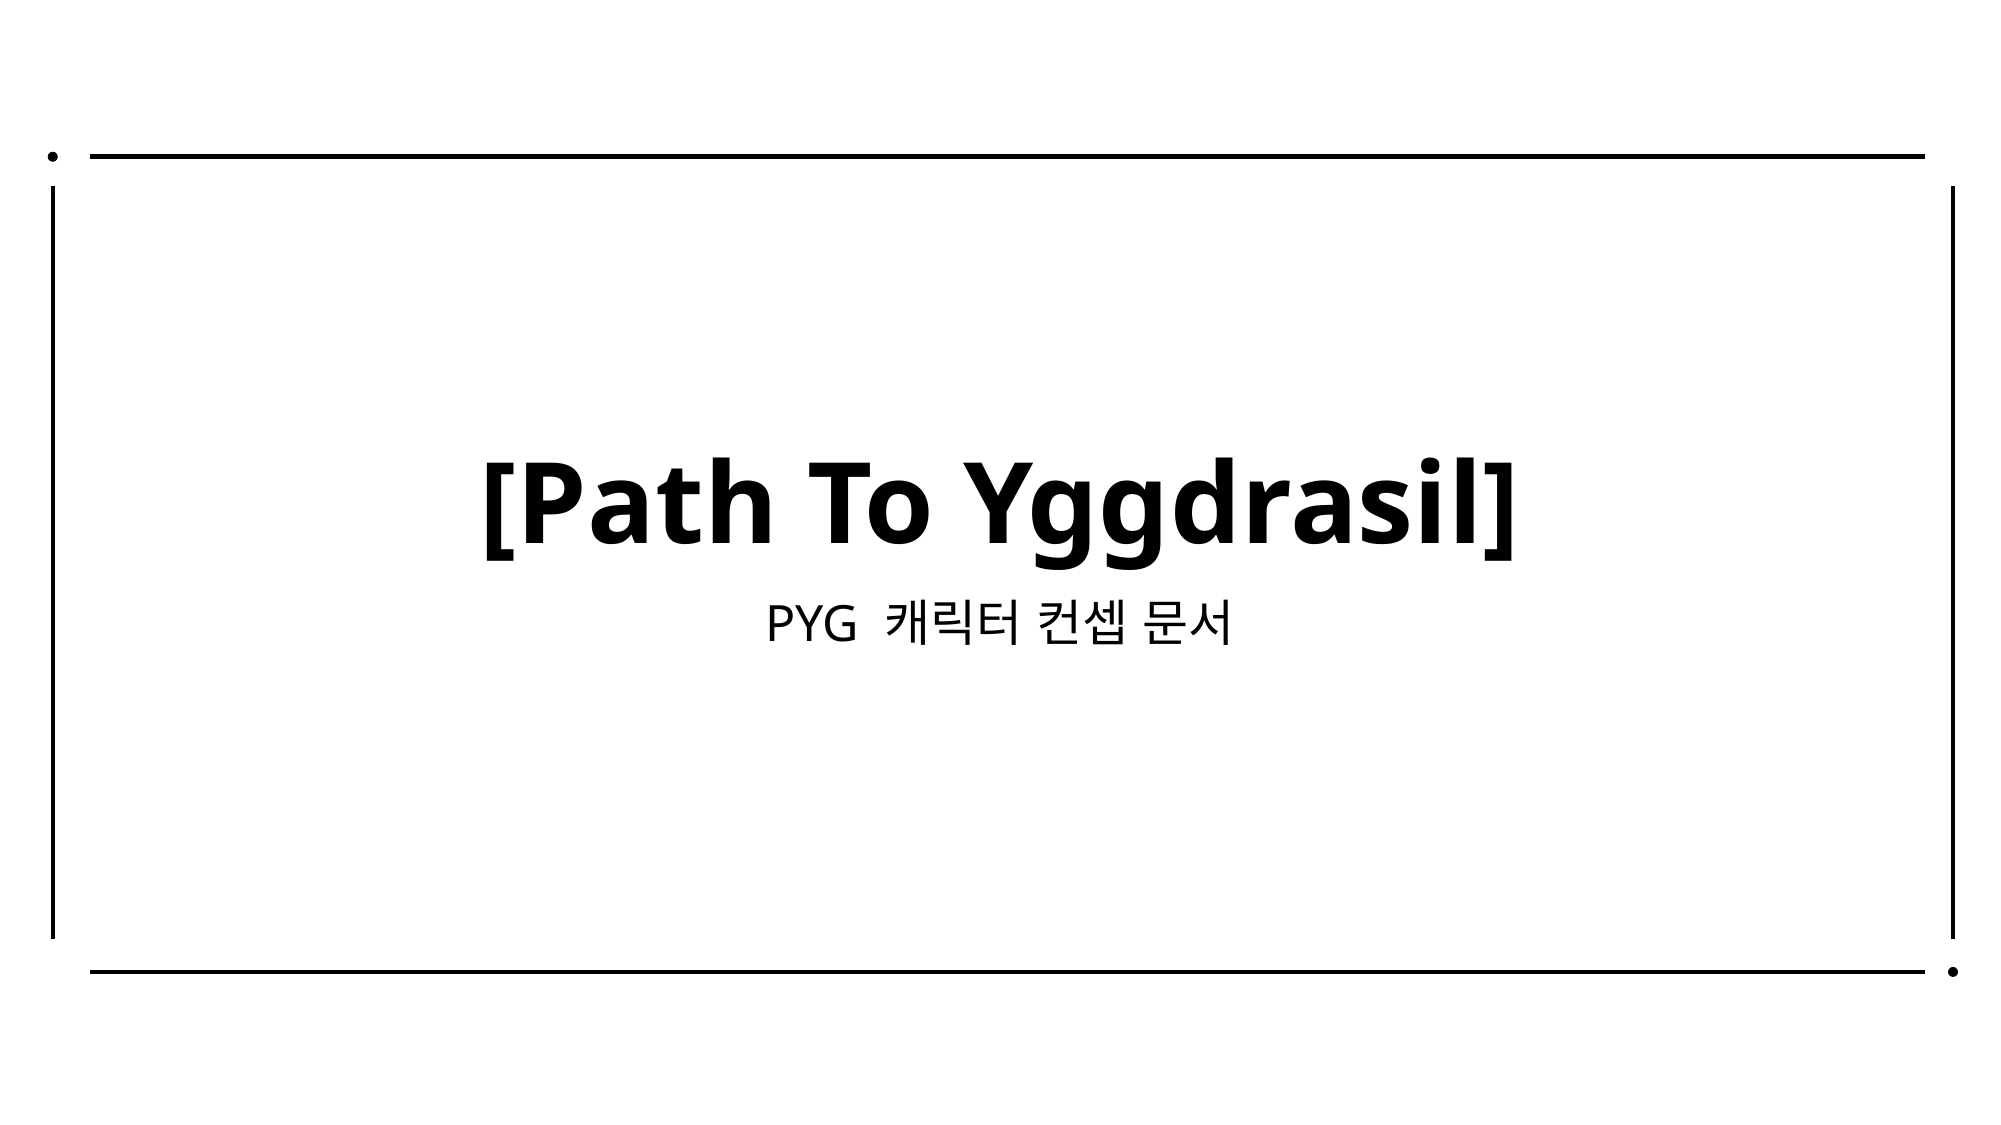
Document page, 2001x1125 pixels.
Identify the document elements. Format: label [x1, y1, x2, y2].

text_box [48, 152, 1958, 977]
